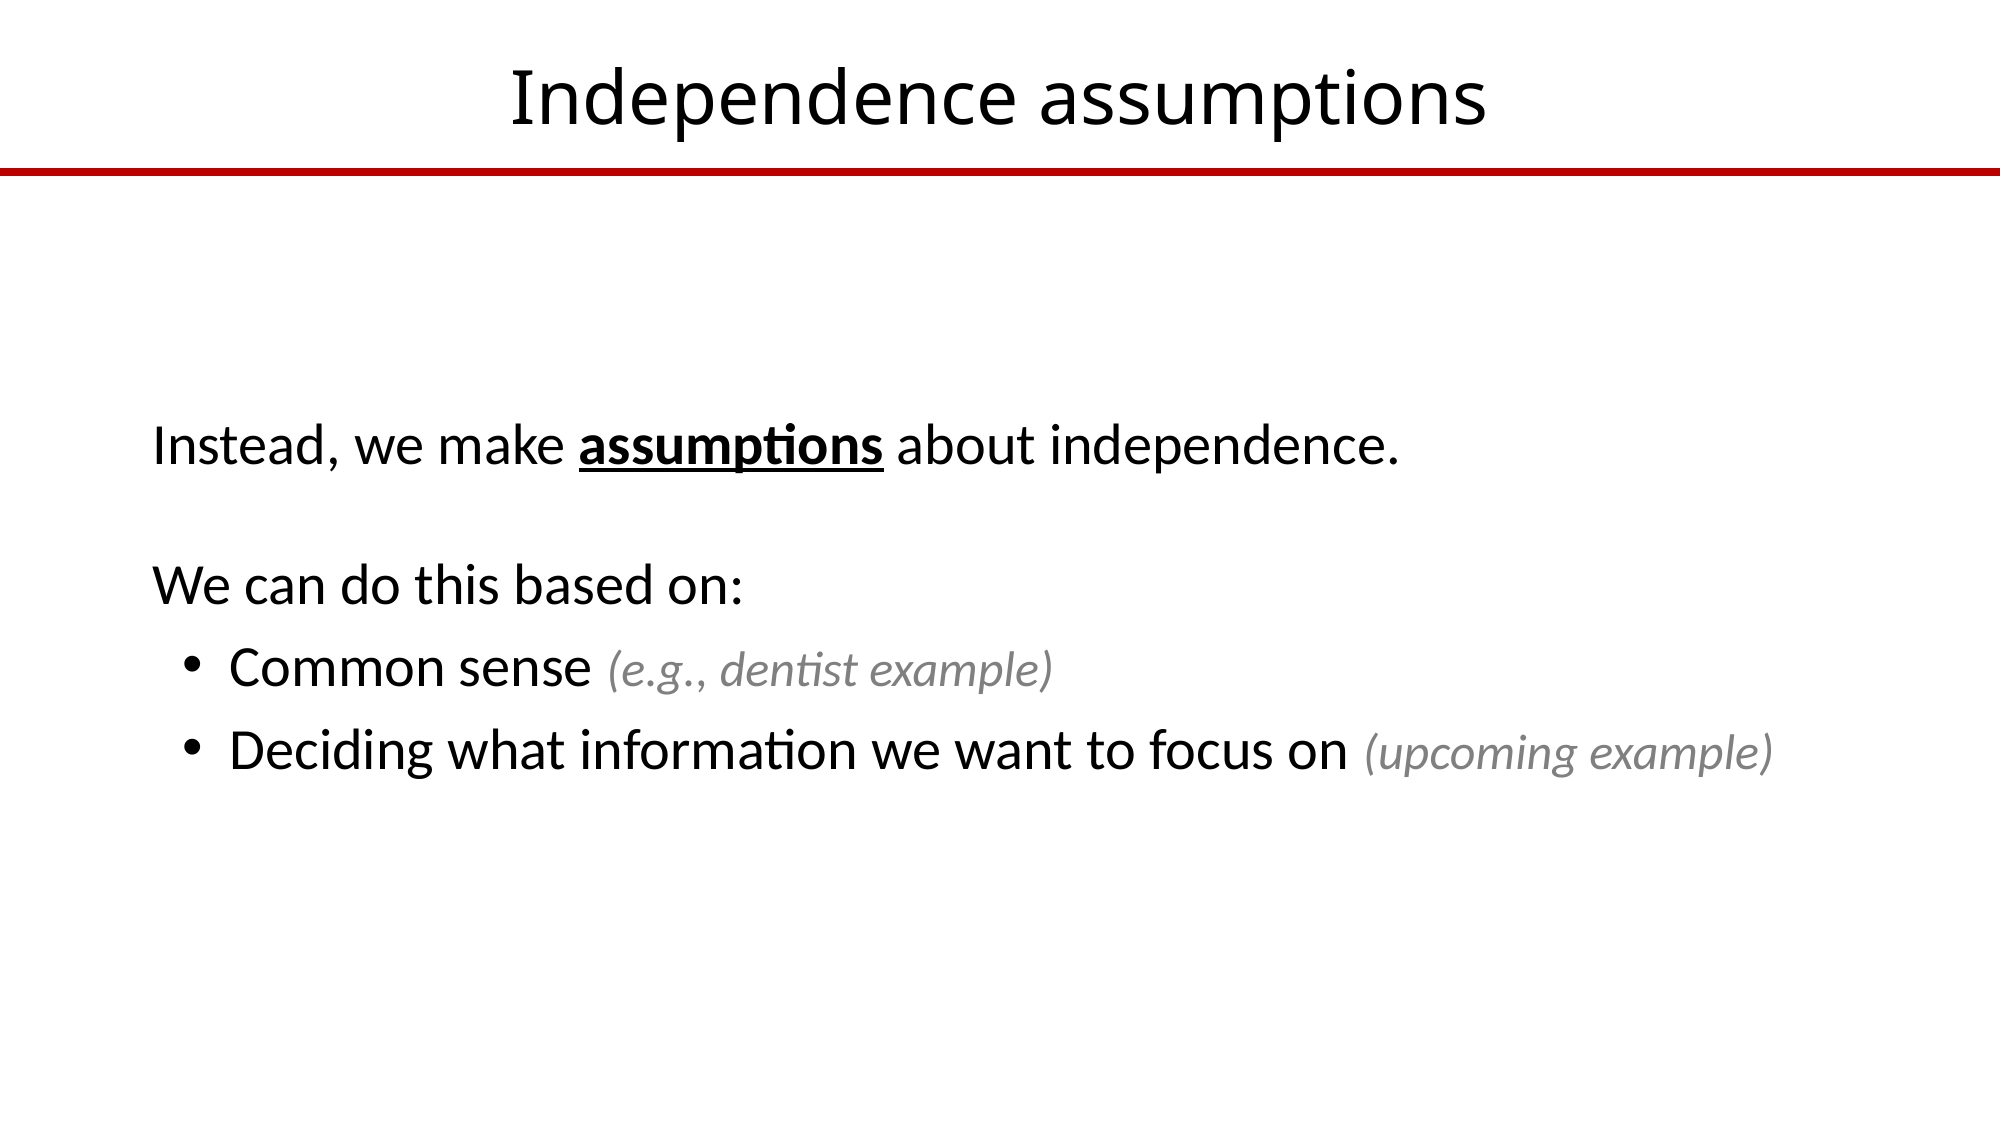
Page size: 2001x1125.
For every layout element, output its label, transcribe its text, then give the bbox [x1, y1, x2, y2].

title Independence assumptions [137, 50, 1863, 150]
list Instead, we make assumptions about independence. We can do this based on: Common sense (e.g., dentist example) Deciding what information we want to focus on (upcoming example) [137, 398, 1863, 807]
